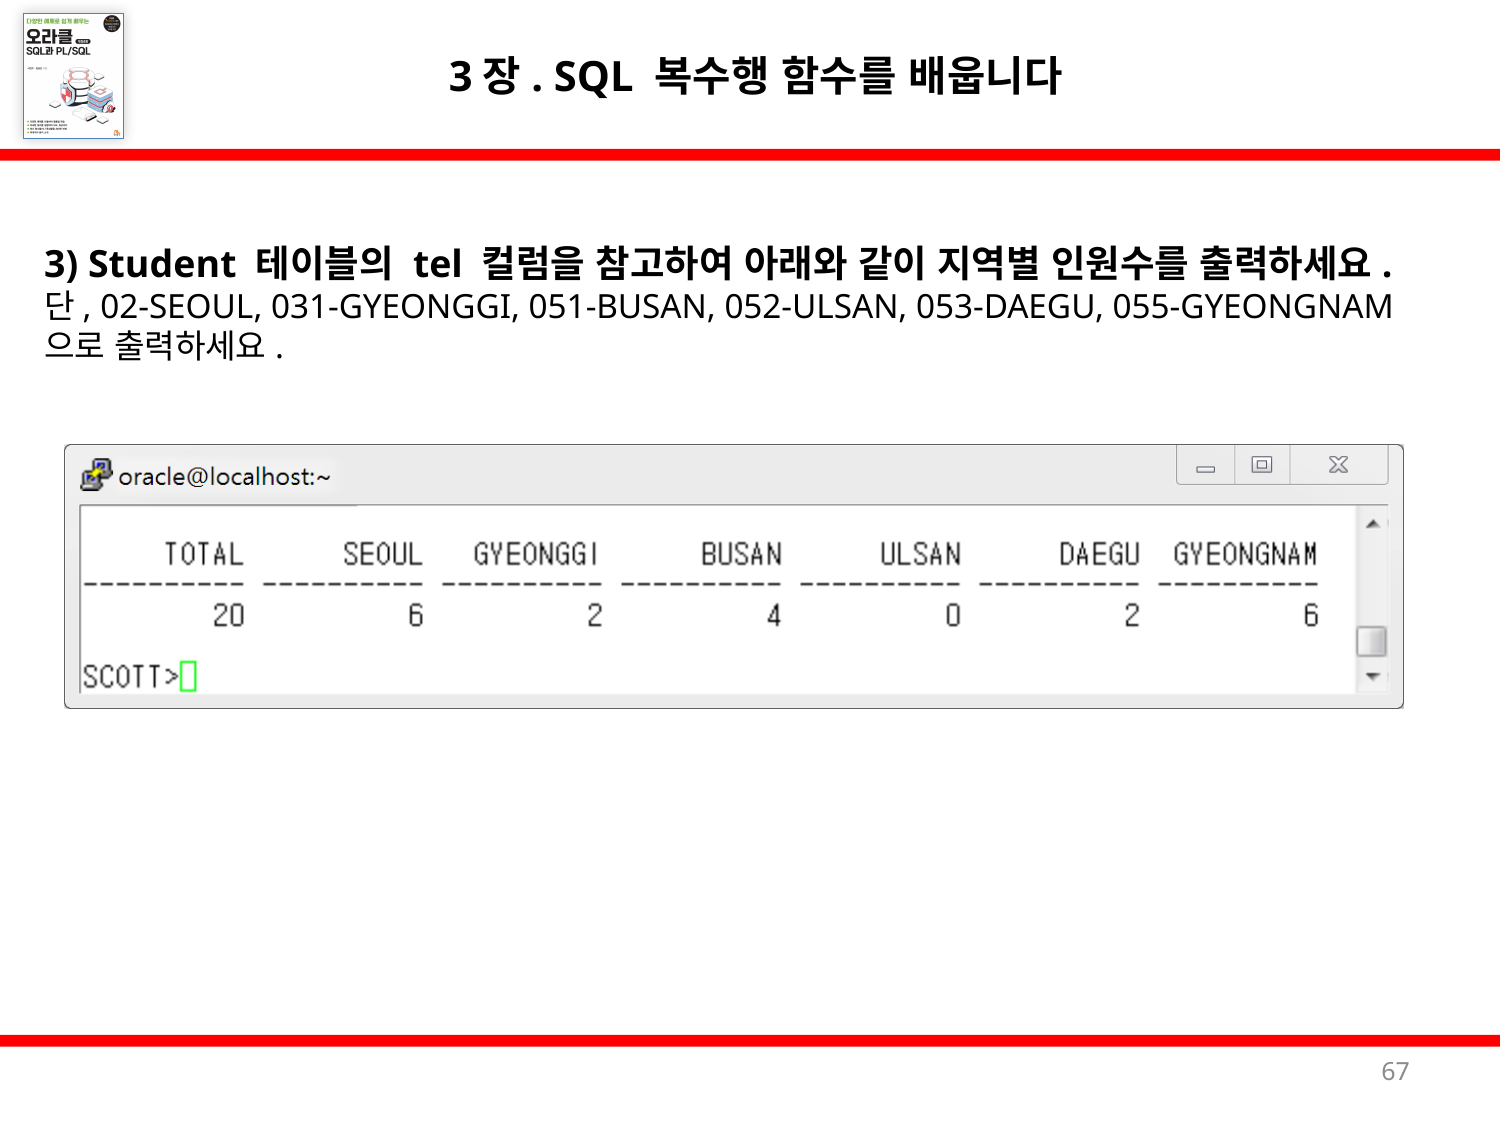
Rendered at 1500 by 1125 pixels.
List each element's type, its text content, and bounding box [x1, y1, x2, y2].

text_box [0, 147, 1500, 163]
text_box 3장. SQL 복수행 함수를 배웁니다 [252, 0, 1260, 151]
text_box 3) Student 테이블의 tel 컬럼을 참고하여 아래와 같이 지역별 인원수를 출력하세요. 단, 02-SEOUL, 031-GYEONGGI, 051-BUSAN, 052-ULSAN, 053-DAEGU, 055-GYEONGNAM 으로 출력하세요. [27, 206, 1449, 399]
slide_number 67 [1074, 1042, 1425, 1103]
text_box [0, 1033, 1500, 1049]
picture [23, 13, 125, 140]
picture [64, 444, 1404, 709]
